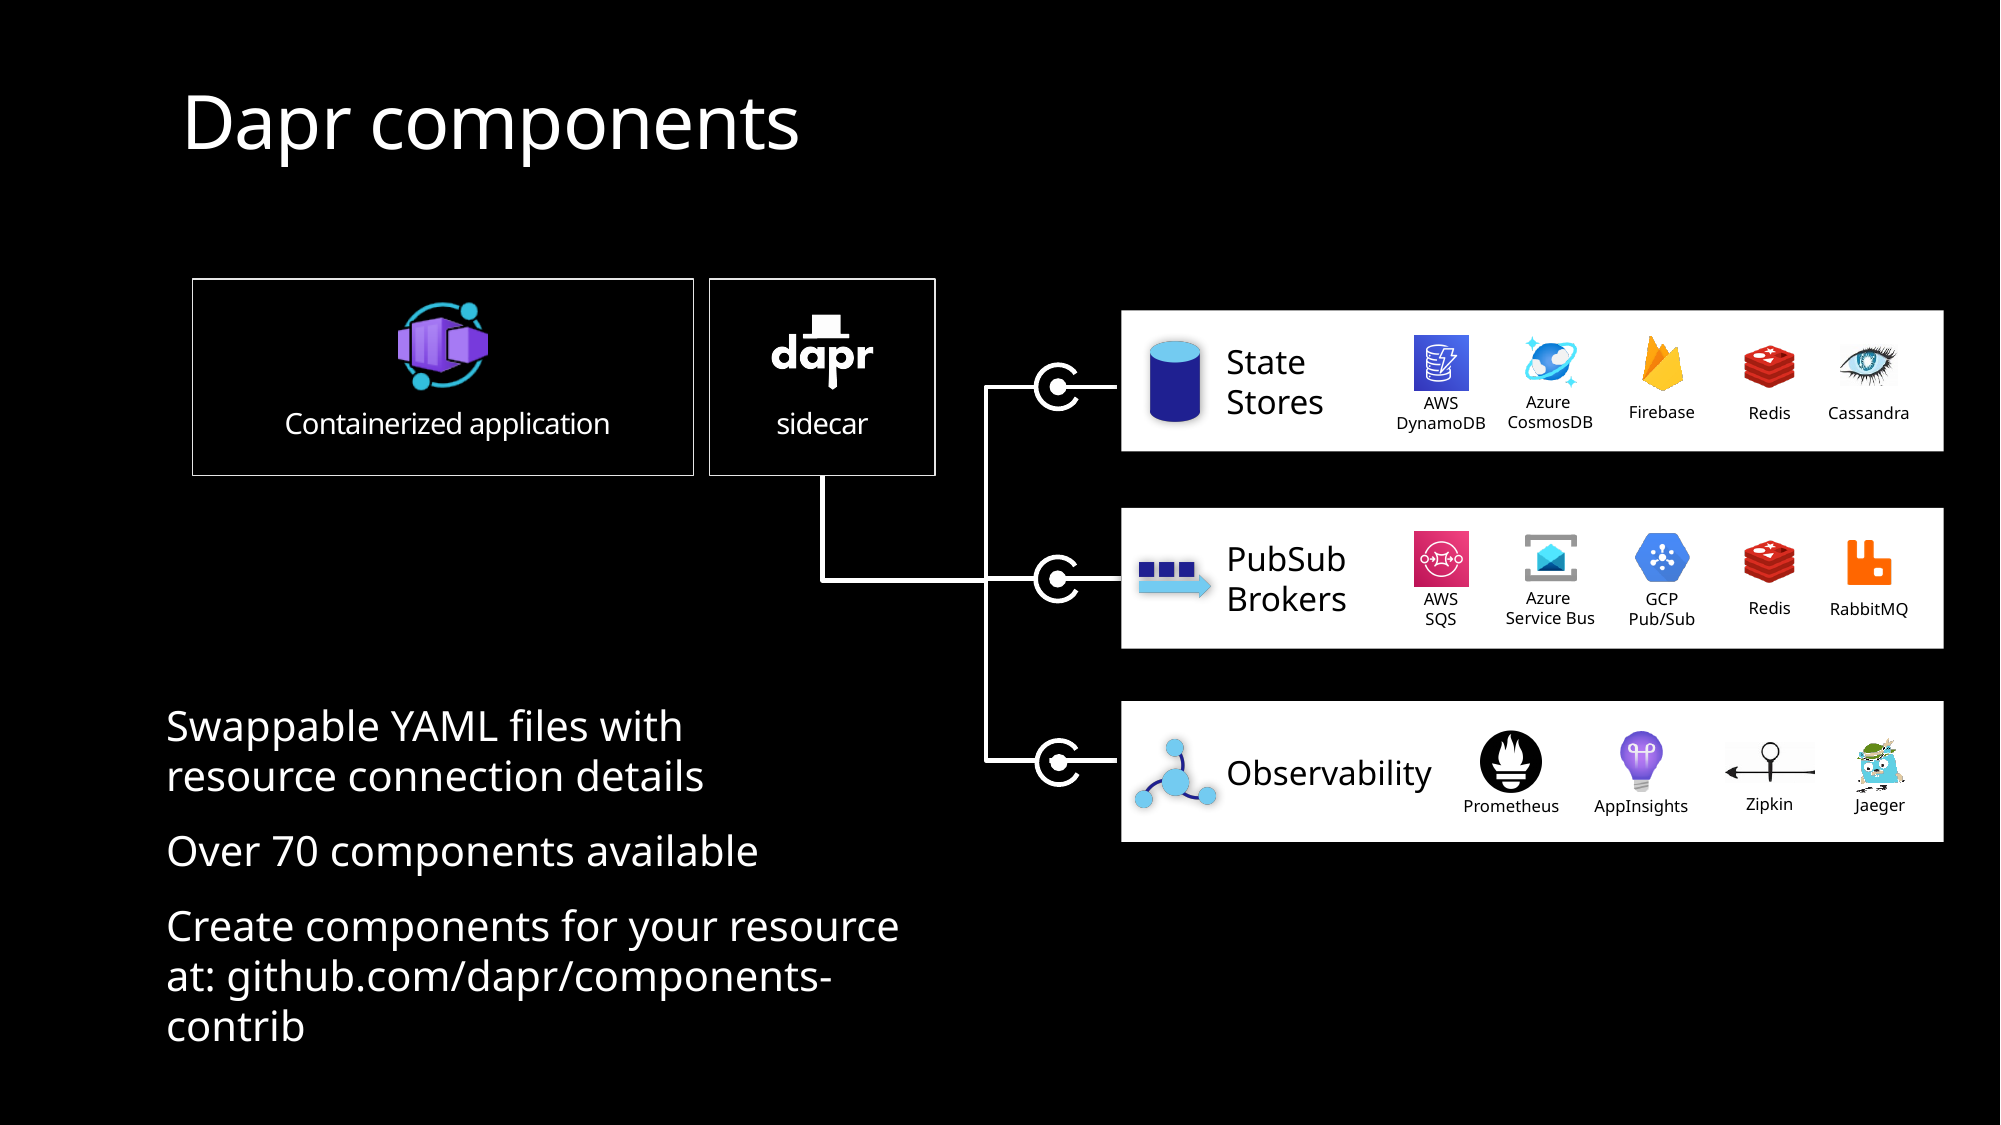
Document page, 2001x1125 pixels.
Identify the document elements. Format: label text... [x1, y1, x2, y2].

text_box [851, 445, 957, 610]
text_box Swappable YAML files with resource connection details Over 70 components available Create components for your resource at: github.com/dapr/components-contrib [166, 699, 947, 1050]
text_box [985, 310, 1944, 1125]
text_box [192, 278, 694, 476]
title Dapr components [181, 75, 2000, 166]
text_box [709, 278, 936, 476]
